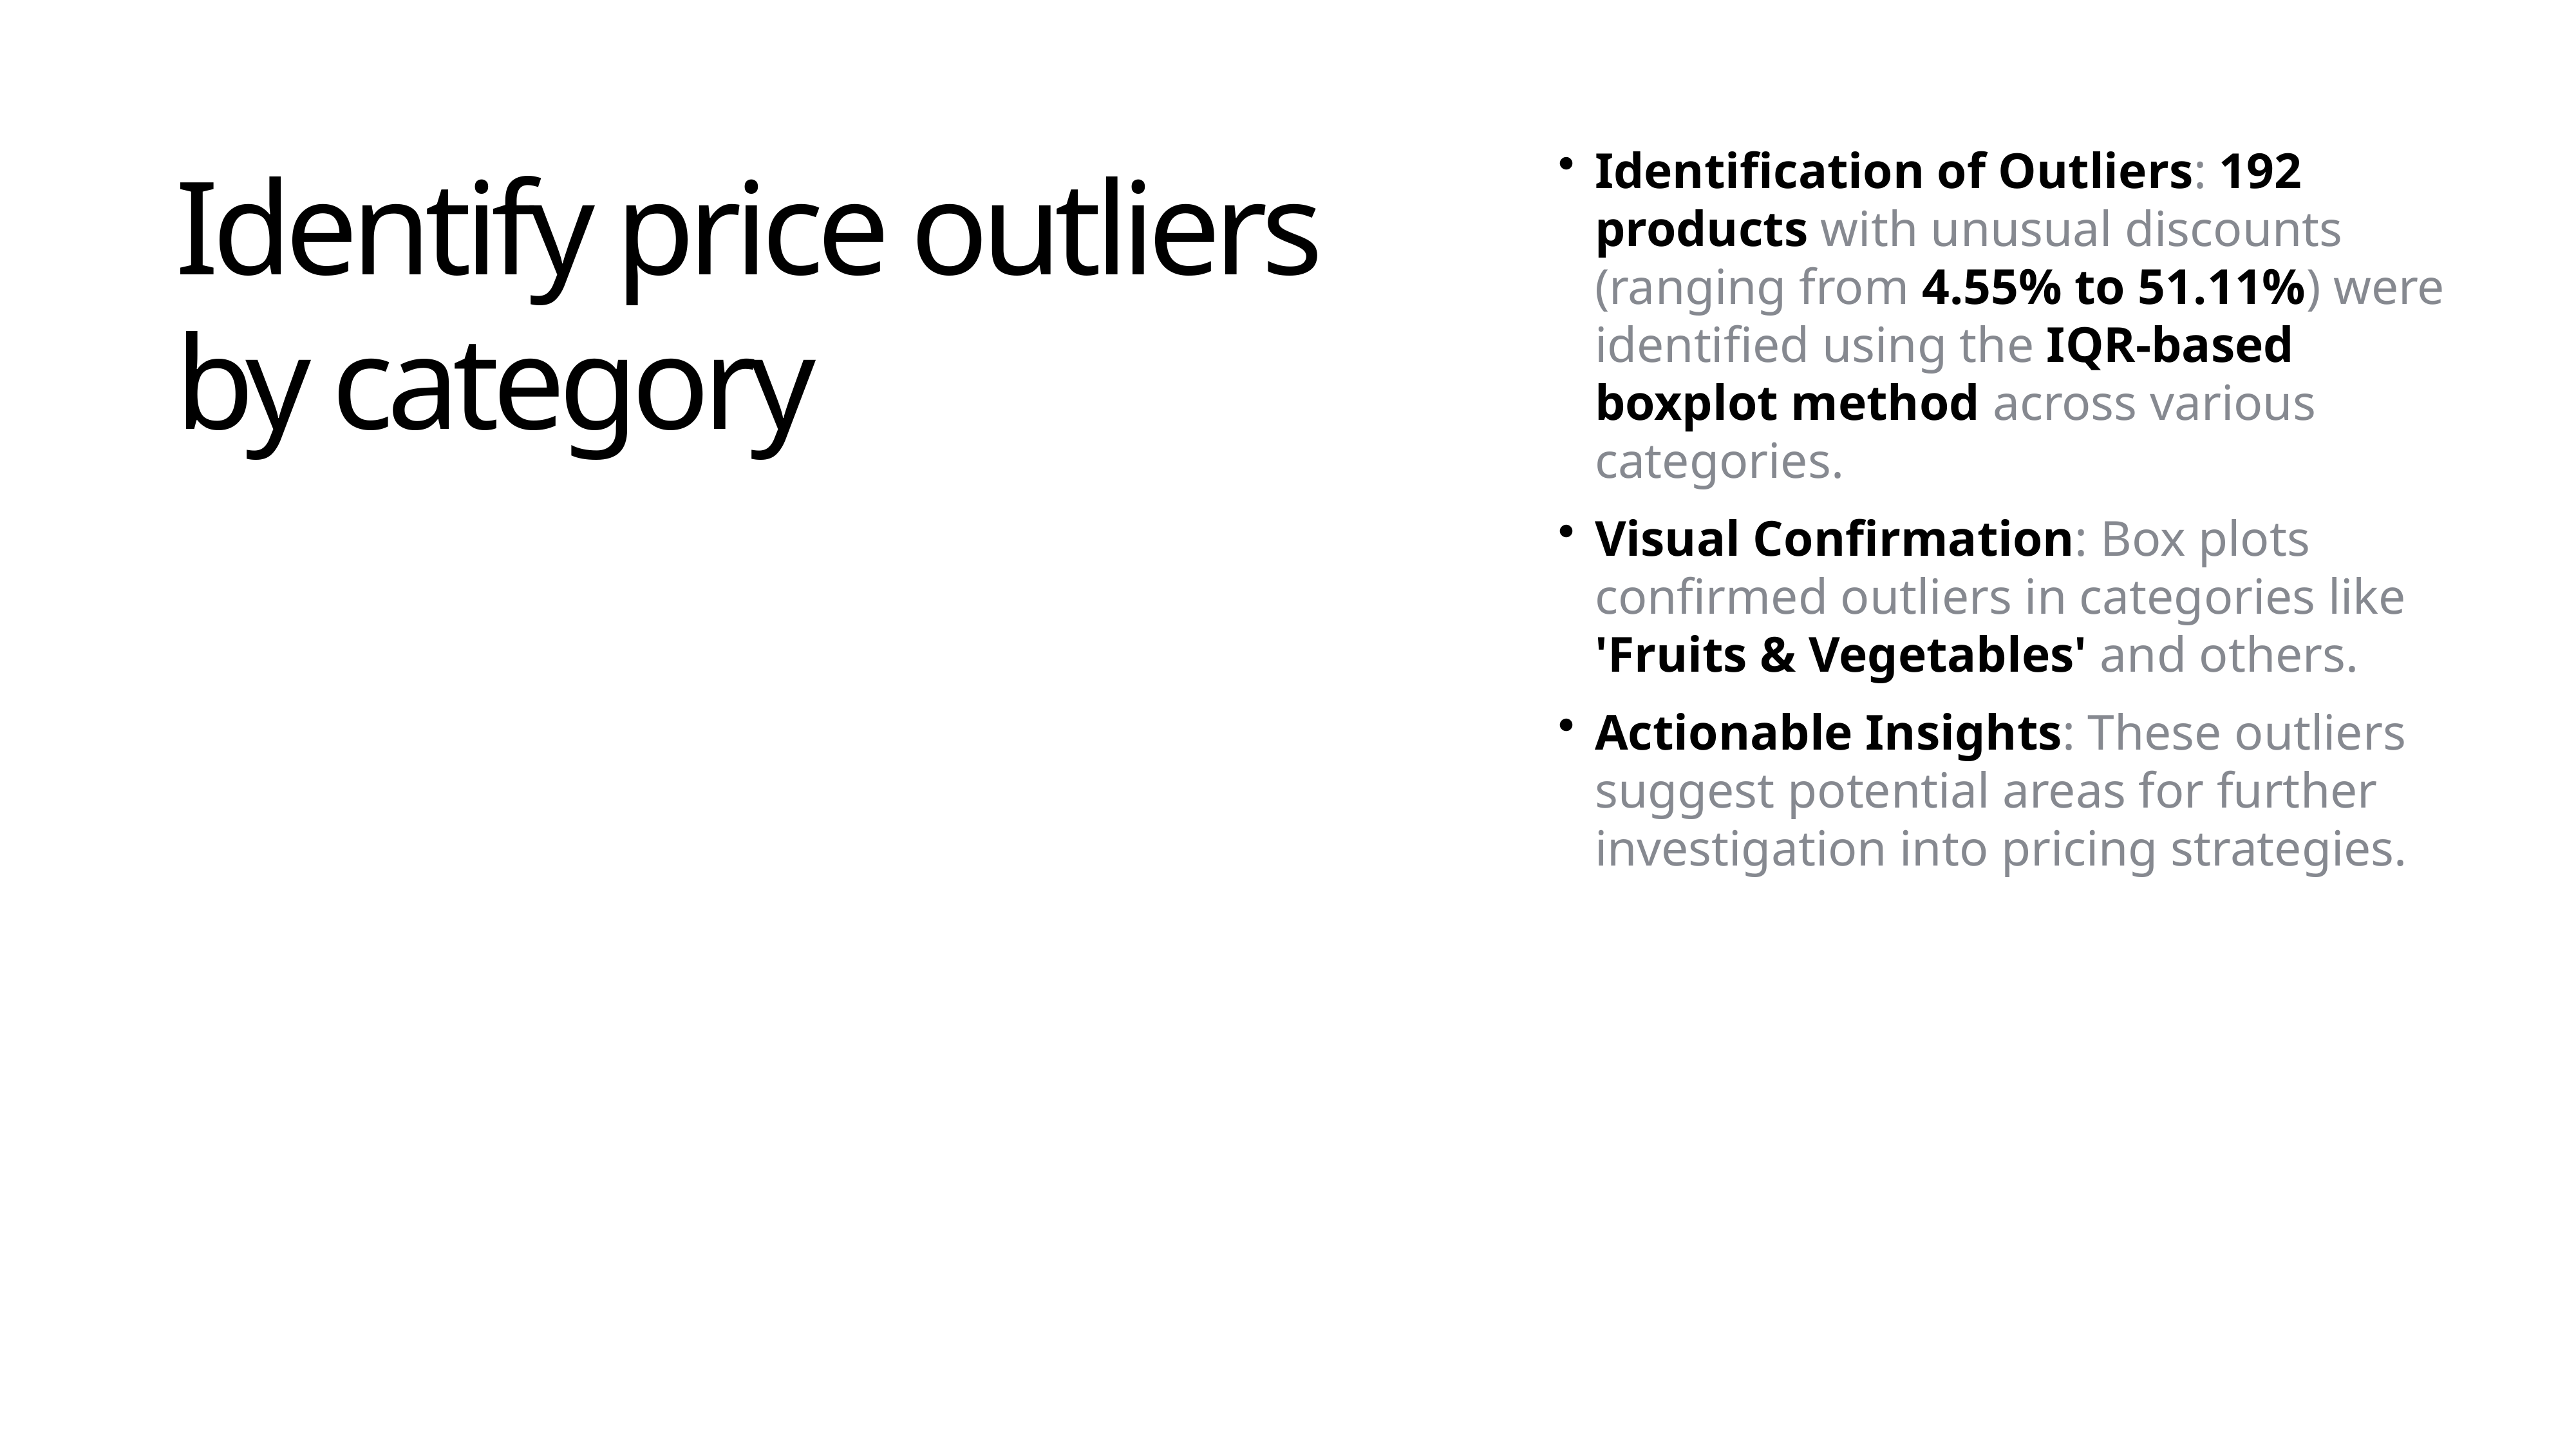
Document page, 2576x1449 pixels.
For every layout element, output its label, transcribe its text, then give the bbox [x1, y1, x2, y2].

title Identify price outliers by category [166, 140, 1383, 307]
text_box Identification of Outliers: 192 products with unusual discounts (ranging from 4.55% to 51.11%) were identified using the IQR-based boxplot method across various categories. Visual Confirmation: Box plots confirmed outliers in categories like 'Fruits & Vegetables' and others. Actionable Insights: These outliers suggest potential areas for further investigation into pricing strategies. [1549, 135, 2462, 1294]
